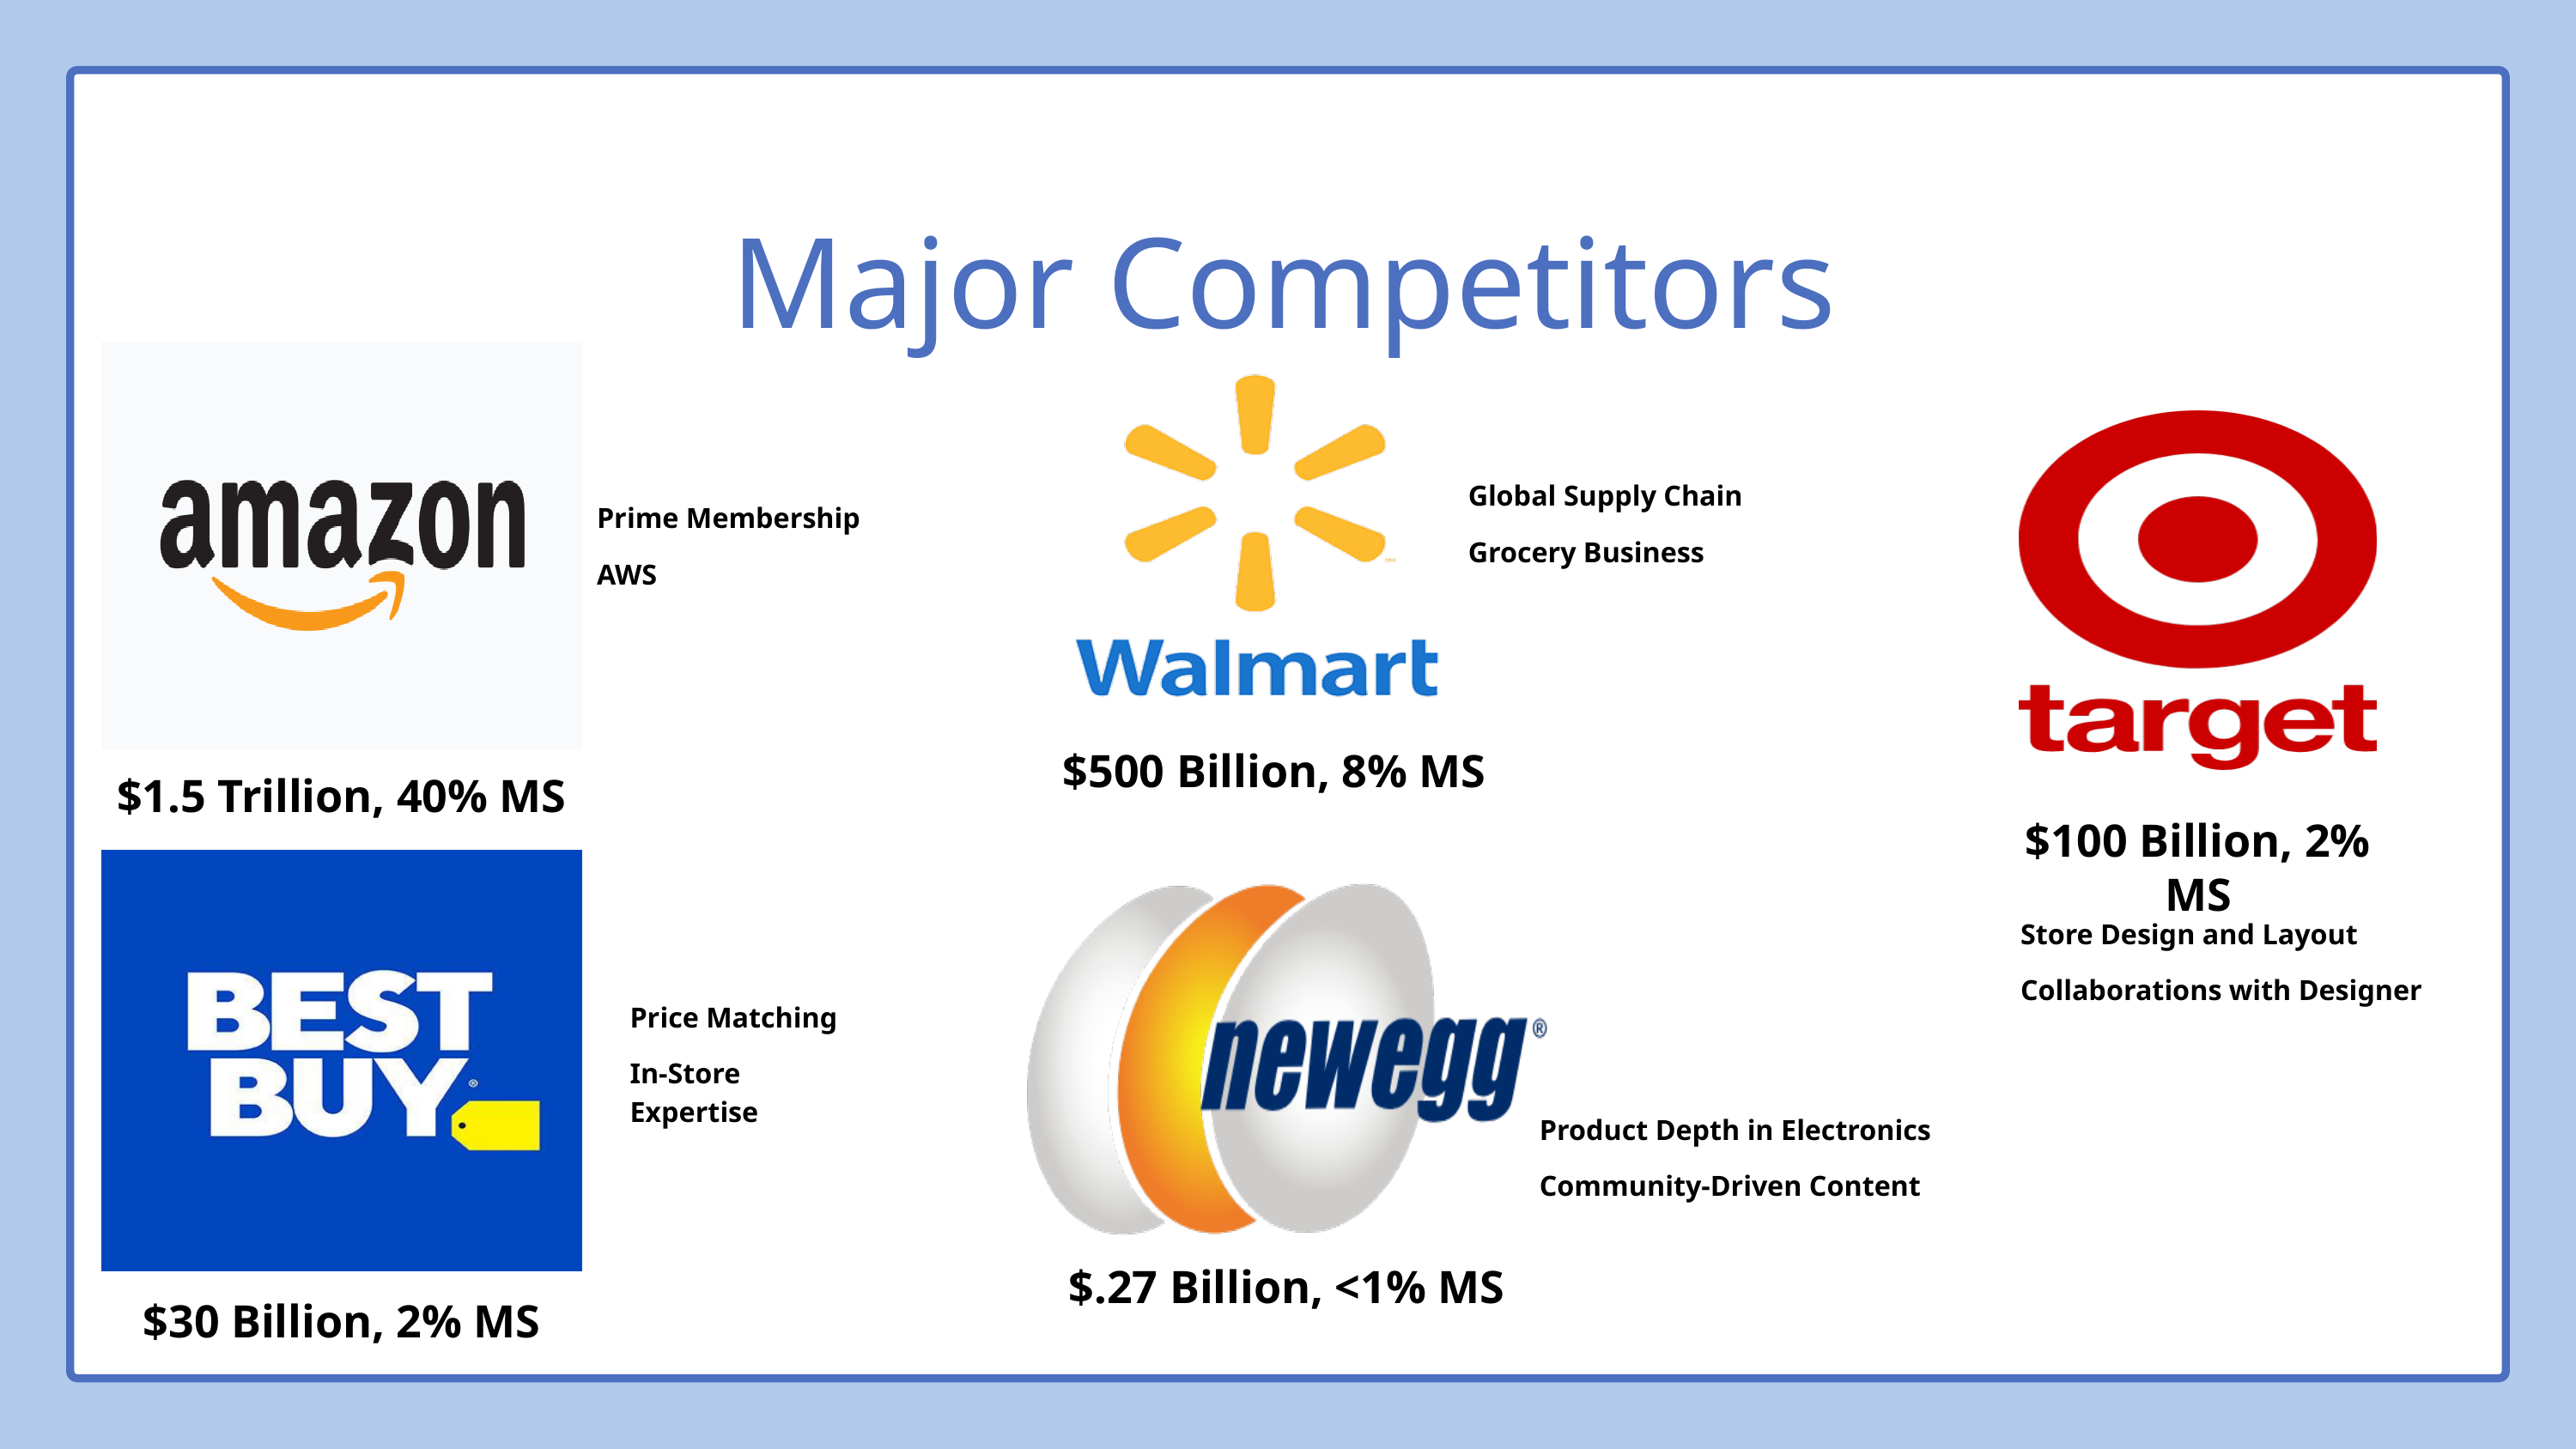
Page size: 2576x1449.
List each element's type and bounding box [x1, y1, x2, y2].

text_box [1975, 409, 2473, 1106]
text_box [70, 49, 2506, 1379]
text_box [70, 849, 614, 1388]
text_box [70, 341, 614, 849]
text_box [1015, 882, 2006, 1354]
text_box [1015, 341, 1807, 838]
